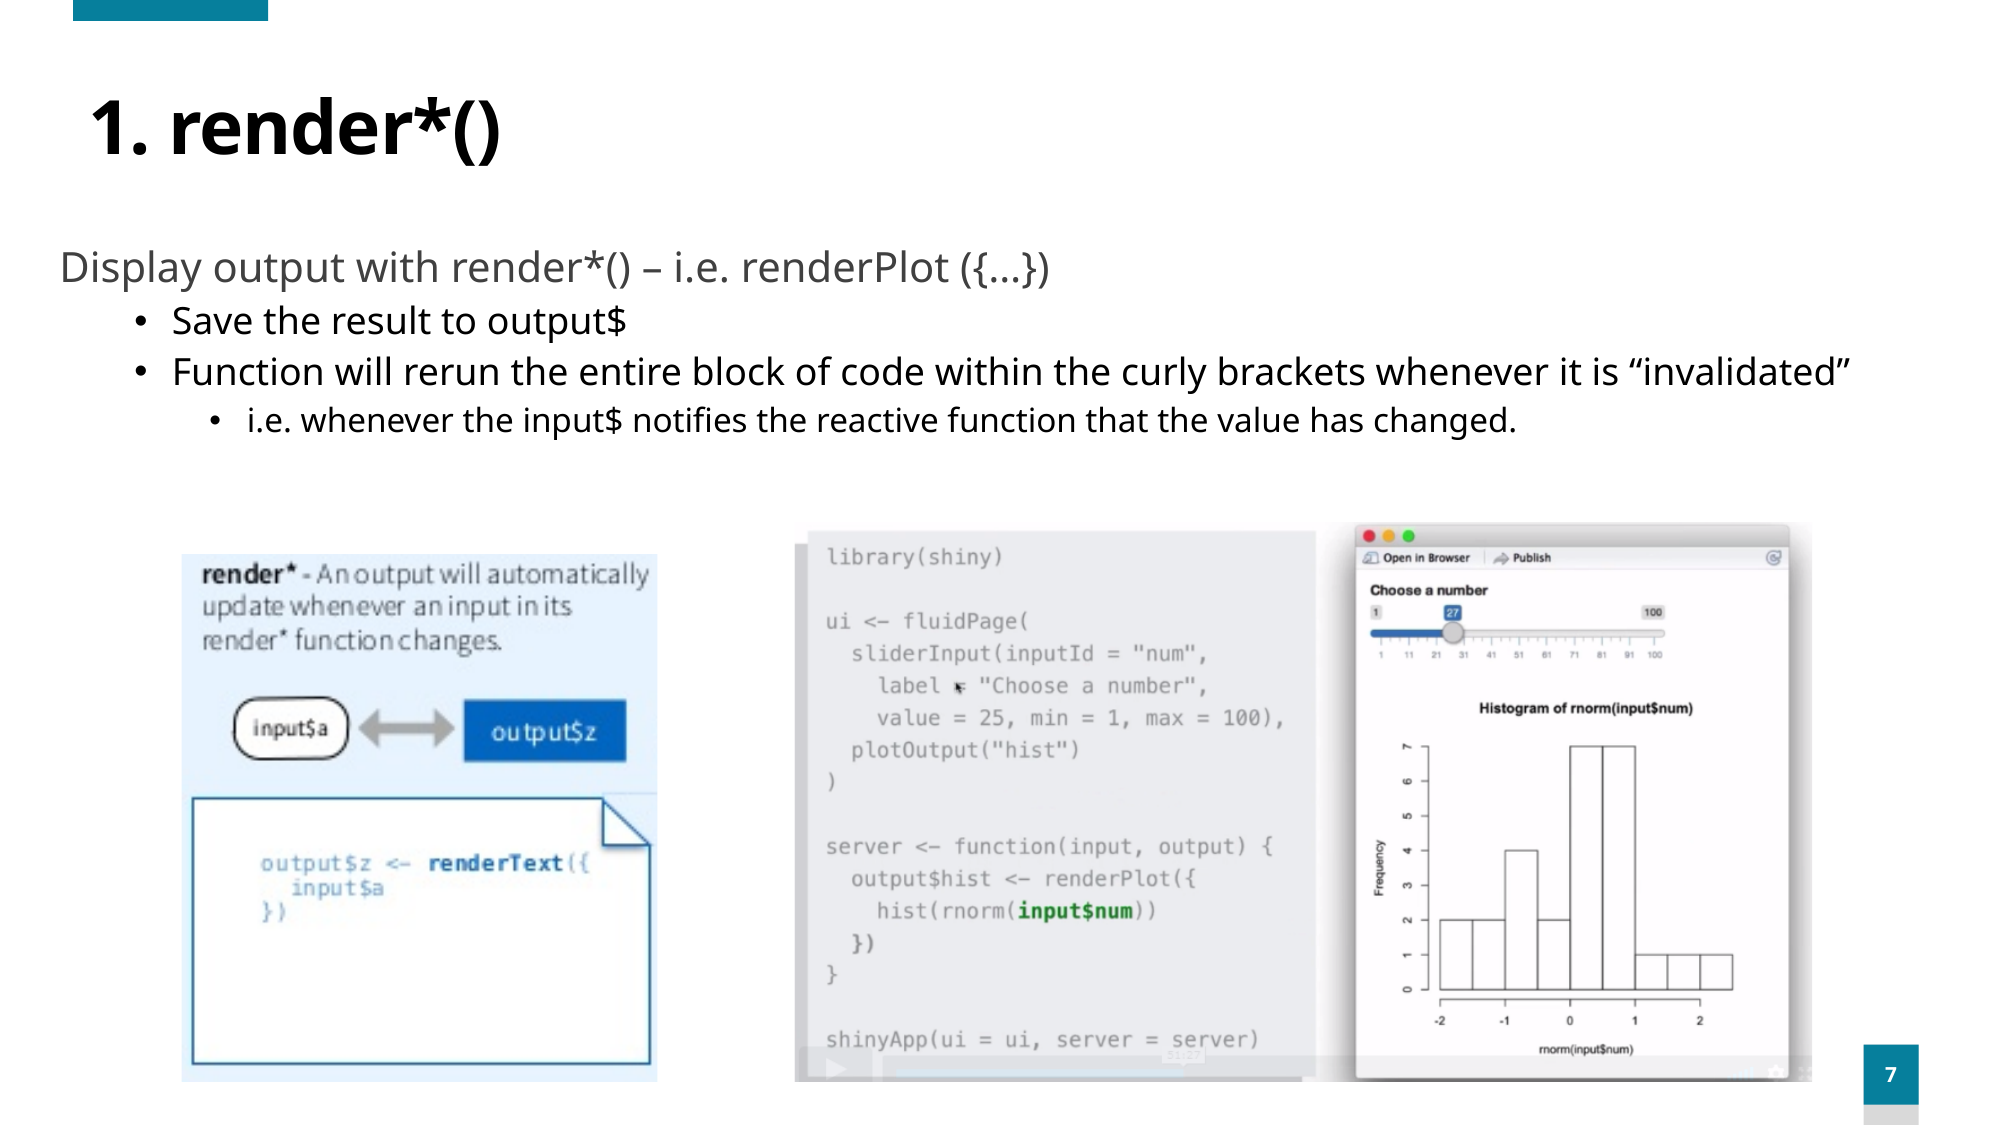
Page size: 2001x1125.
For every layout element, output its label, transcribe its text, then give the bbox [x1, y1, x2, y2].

picture [794, 522, 1813, 1082]
title 1. render*() [73, 82, 1907, 179]
picture [181, 554, 658, 1082]
list Display output with render*() – i.e. renderPlot ({…}) Save the result to output$ Function will rerun the entire block of code within the curly brackets whenever it is “invalidated” i.e. whenever the input$ notifies the reactive function that the value has changed. [44, 239, 1965, 904]
text_box [977, 233, 1965, 505]
